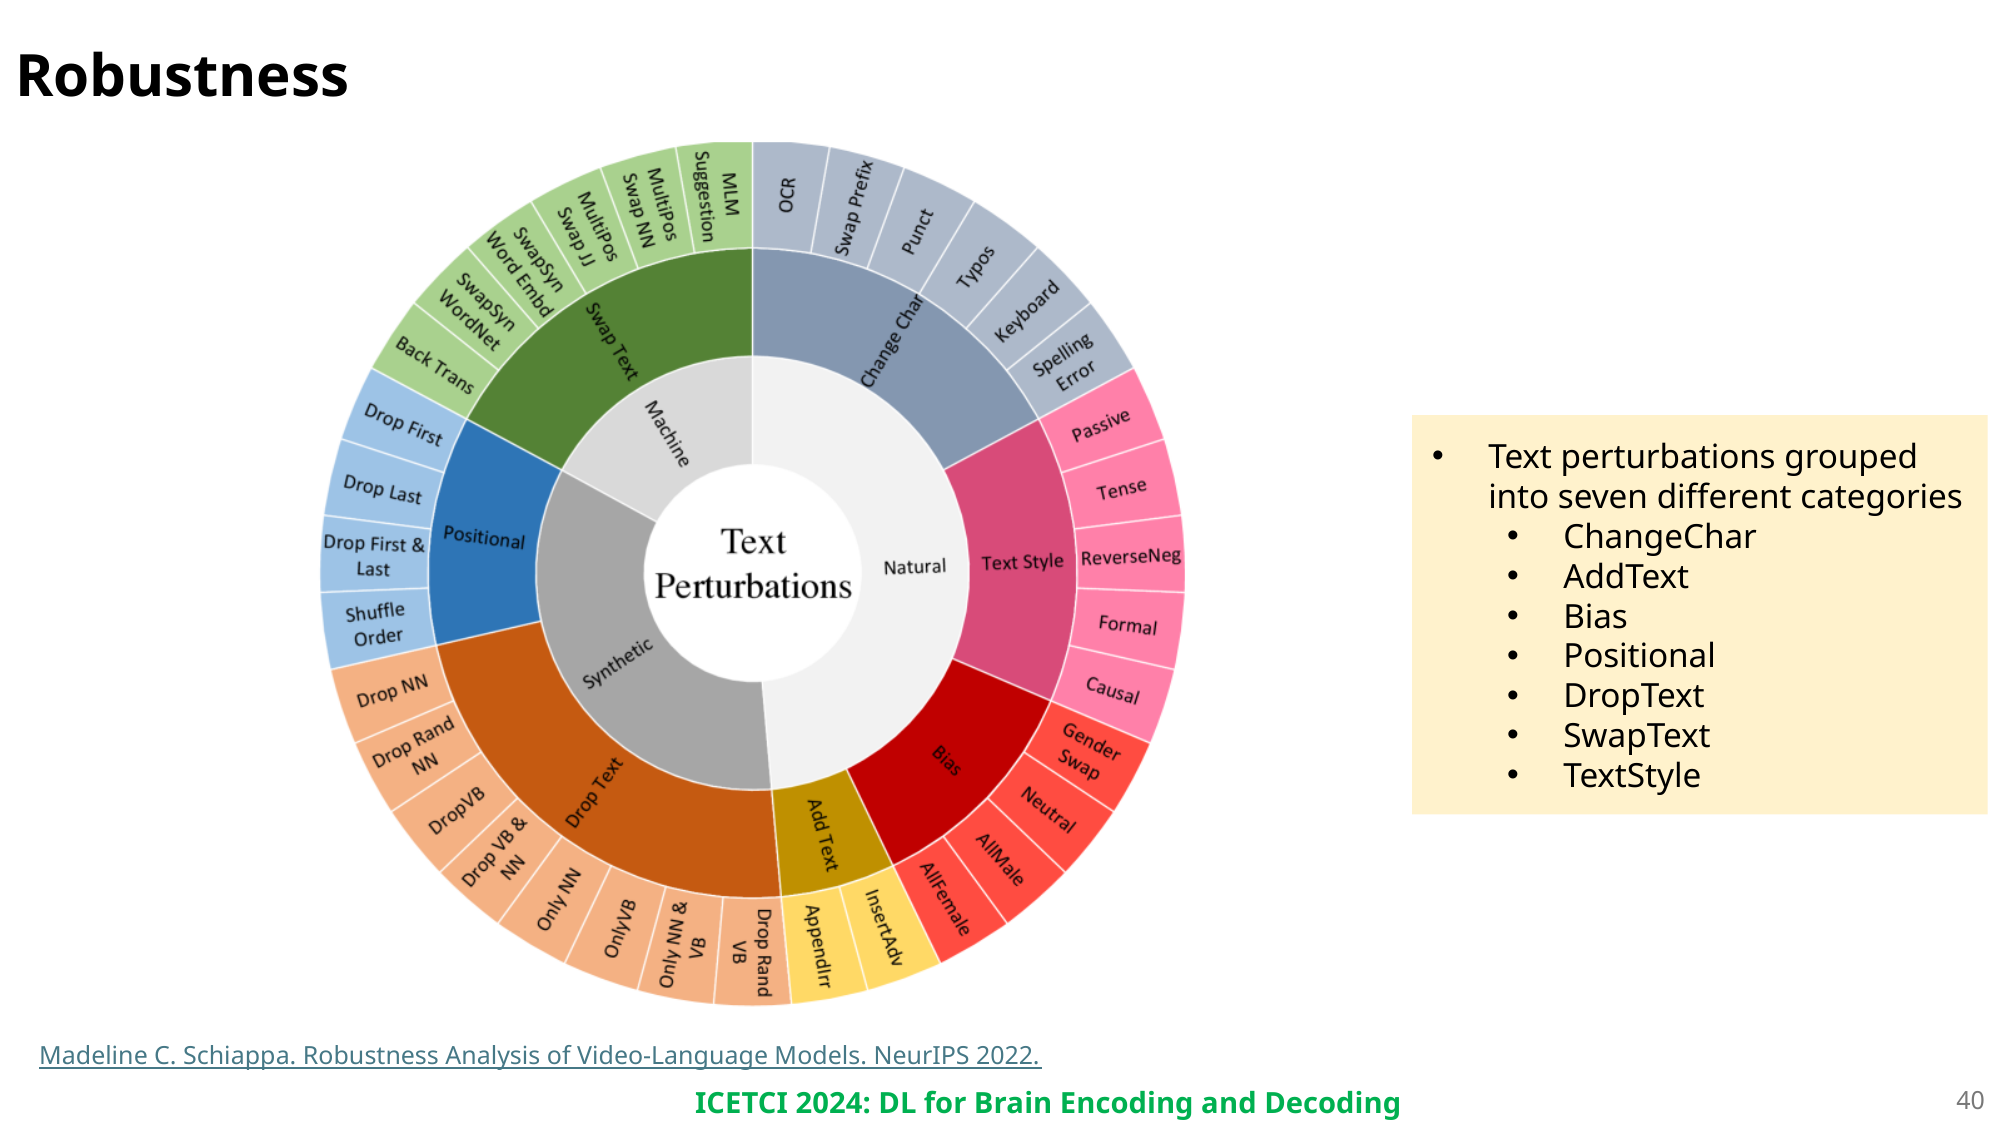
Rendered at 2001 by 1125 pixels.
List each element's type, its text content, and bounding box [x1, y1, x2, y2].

footer ICETCI 2024: DL for Brain Encoding and Decoding [671, 1071, 1425, 1125]
picture [305, 140, 1190, 1009]
text_box Text perturbations grouped into seven different categories ChangeChar AddText Bias Positional DropText SwapText TextStyle [1412, 415, 1988, 815]
slide_number 40 [1730, 1071, 2000, 1125]
list Madeline C. Schiappa. Robustness Analysis of Video-Language Models. NeurIPS 2022. [24, 1032, 2000, 1072]
title Robustness [0, 0, 2000, 157]
